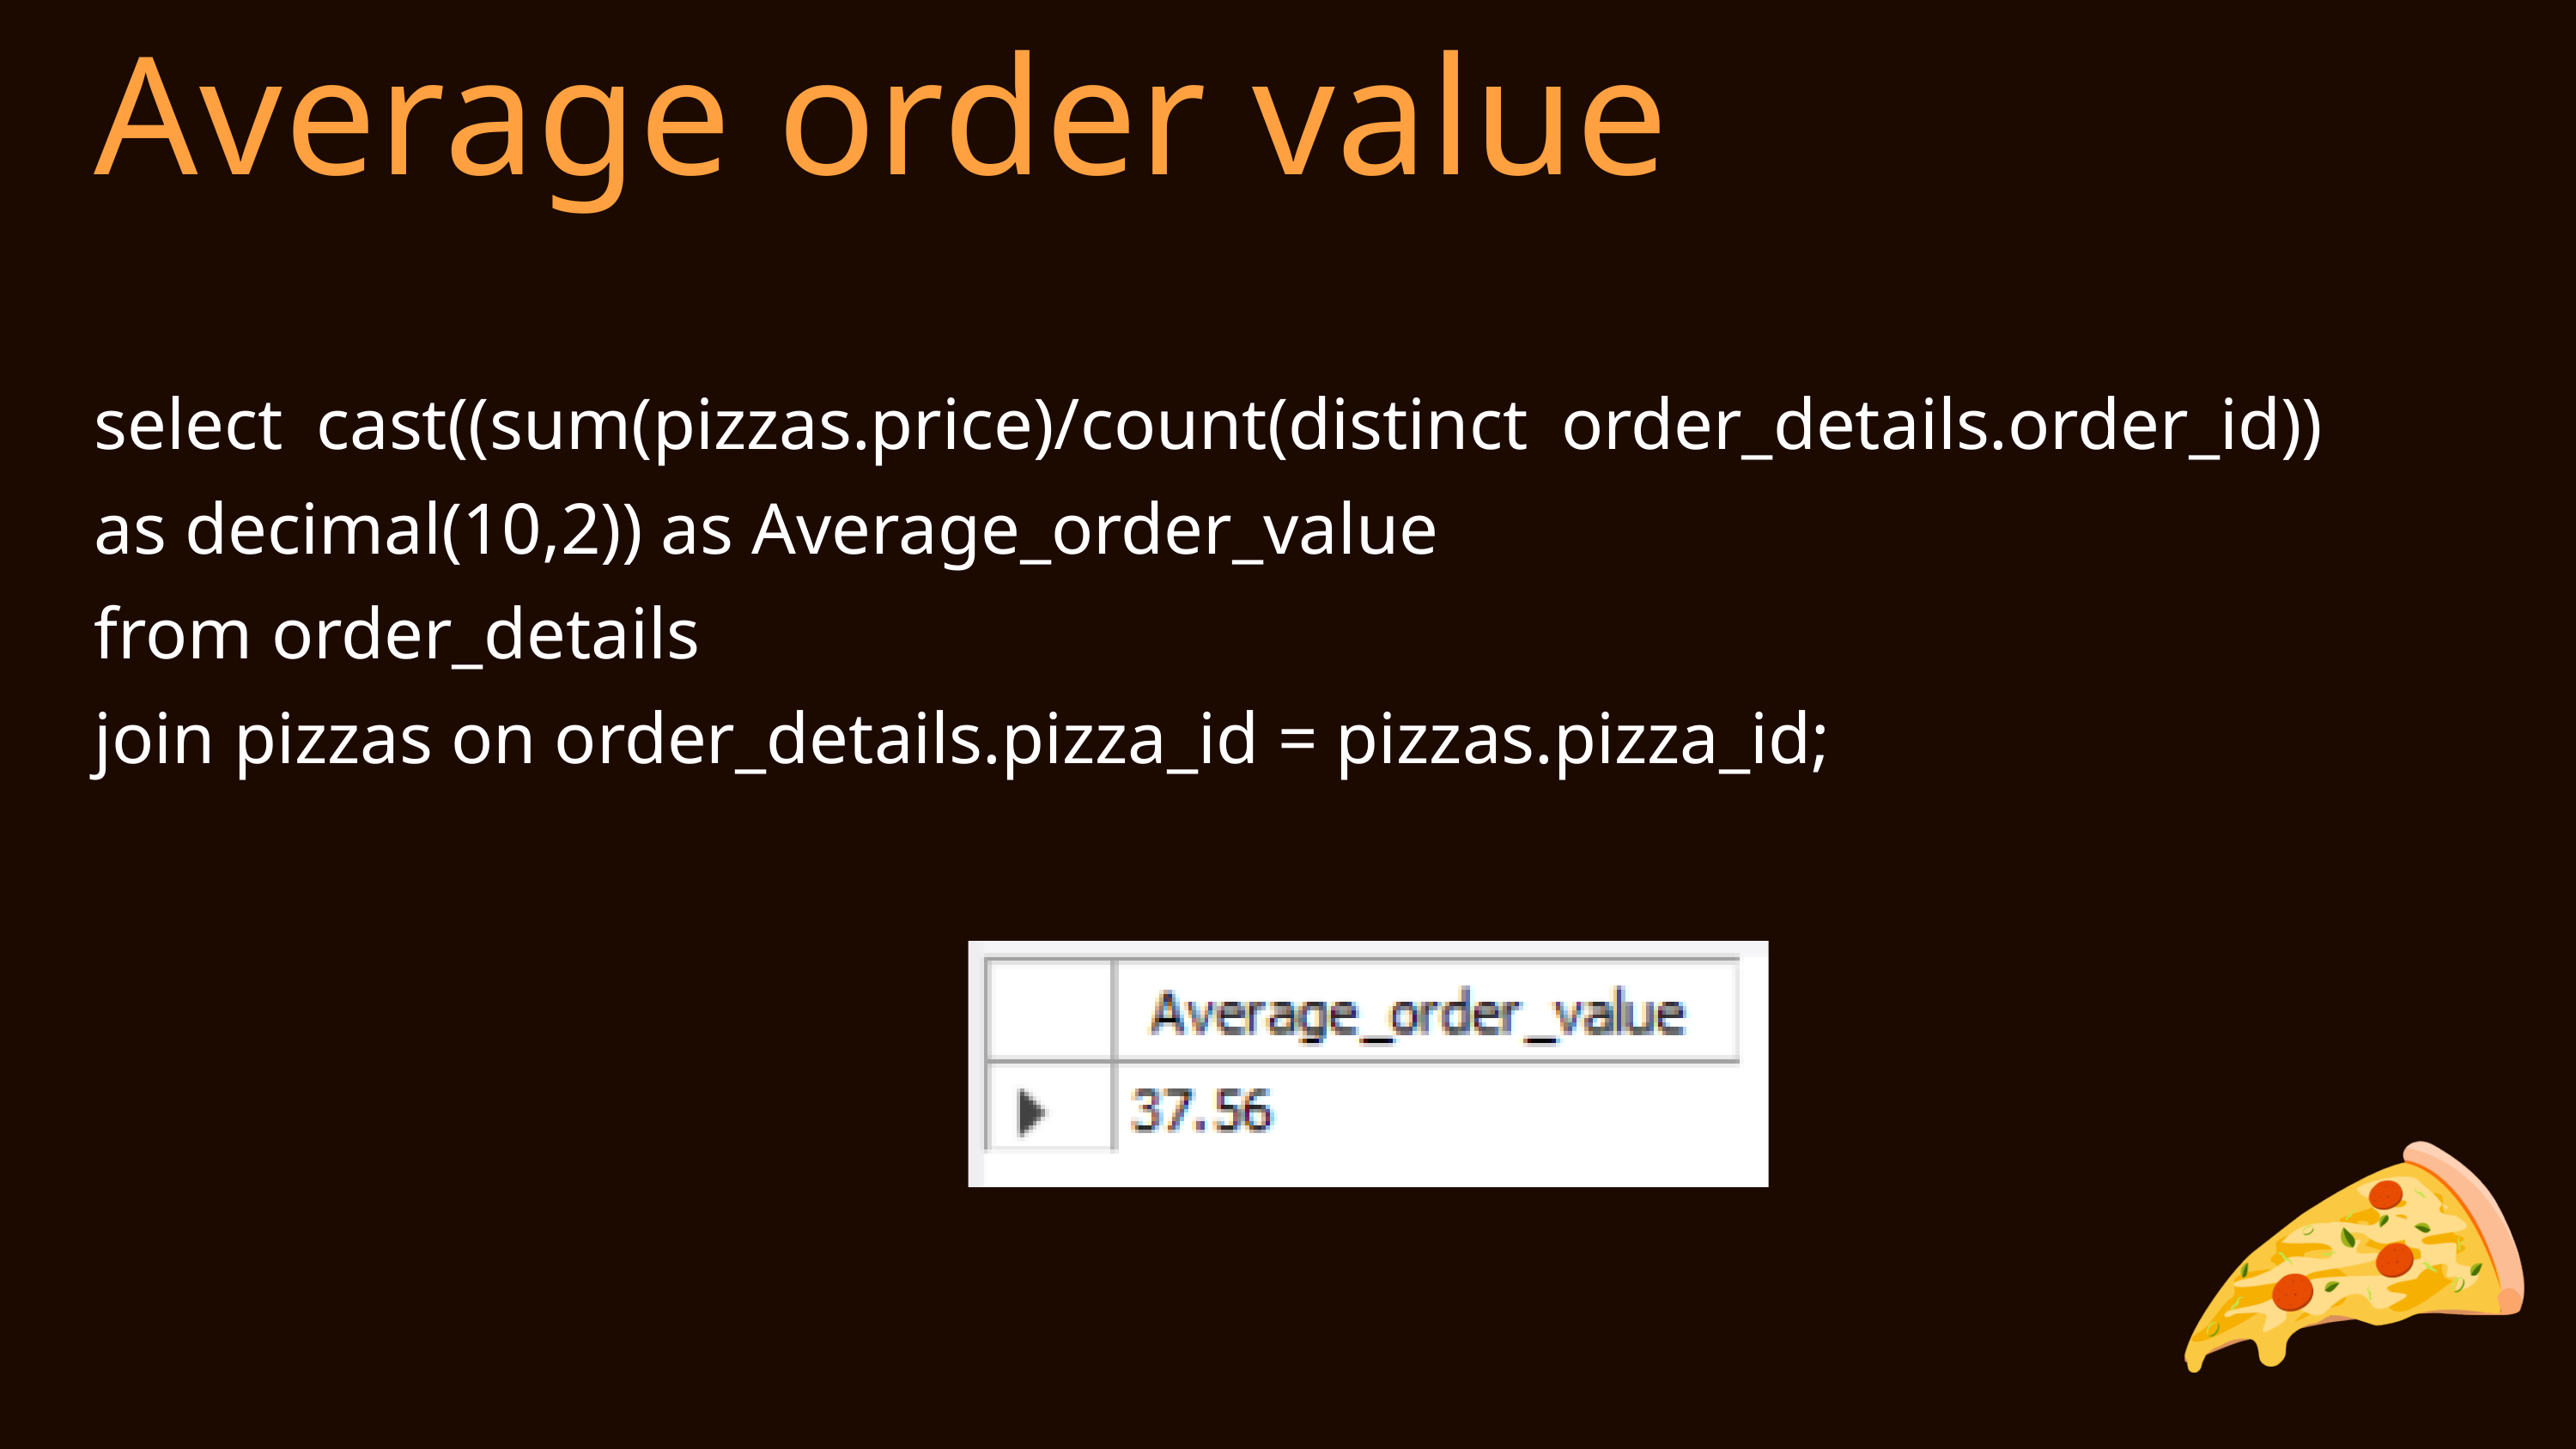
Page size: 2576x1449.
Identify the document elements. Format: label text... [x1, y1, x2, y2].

text_box [968, 941, 1769, 1187]
text_box Average order value [94, 17, 1769, 208]
text_box [2184, 1140, 2532, 1373]
text_box select cast((sum(pizzas.price)/count(distinct order_details.order_id)) as decimal(10,2)) as Average_order_value from order_details join pizzas on order_details.pizza_id = pizzas.pizza_id; [94, 358, 2326, 778]
